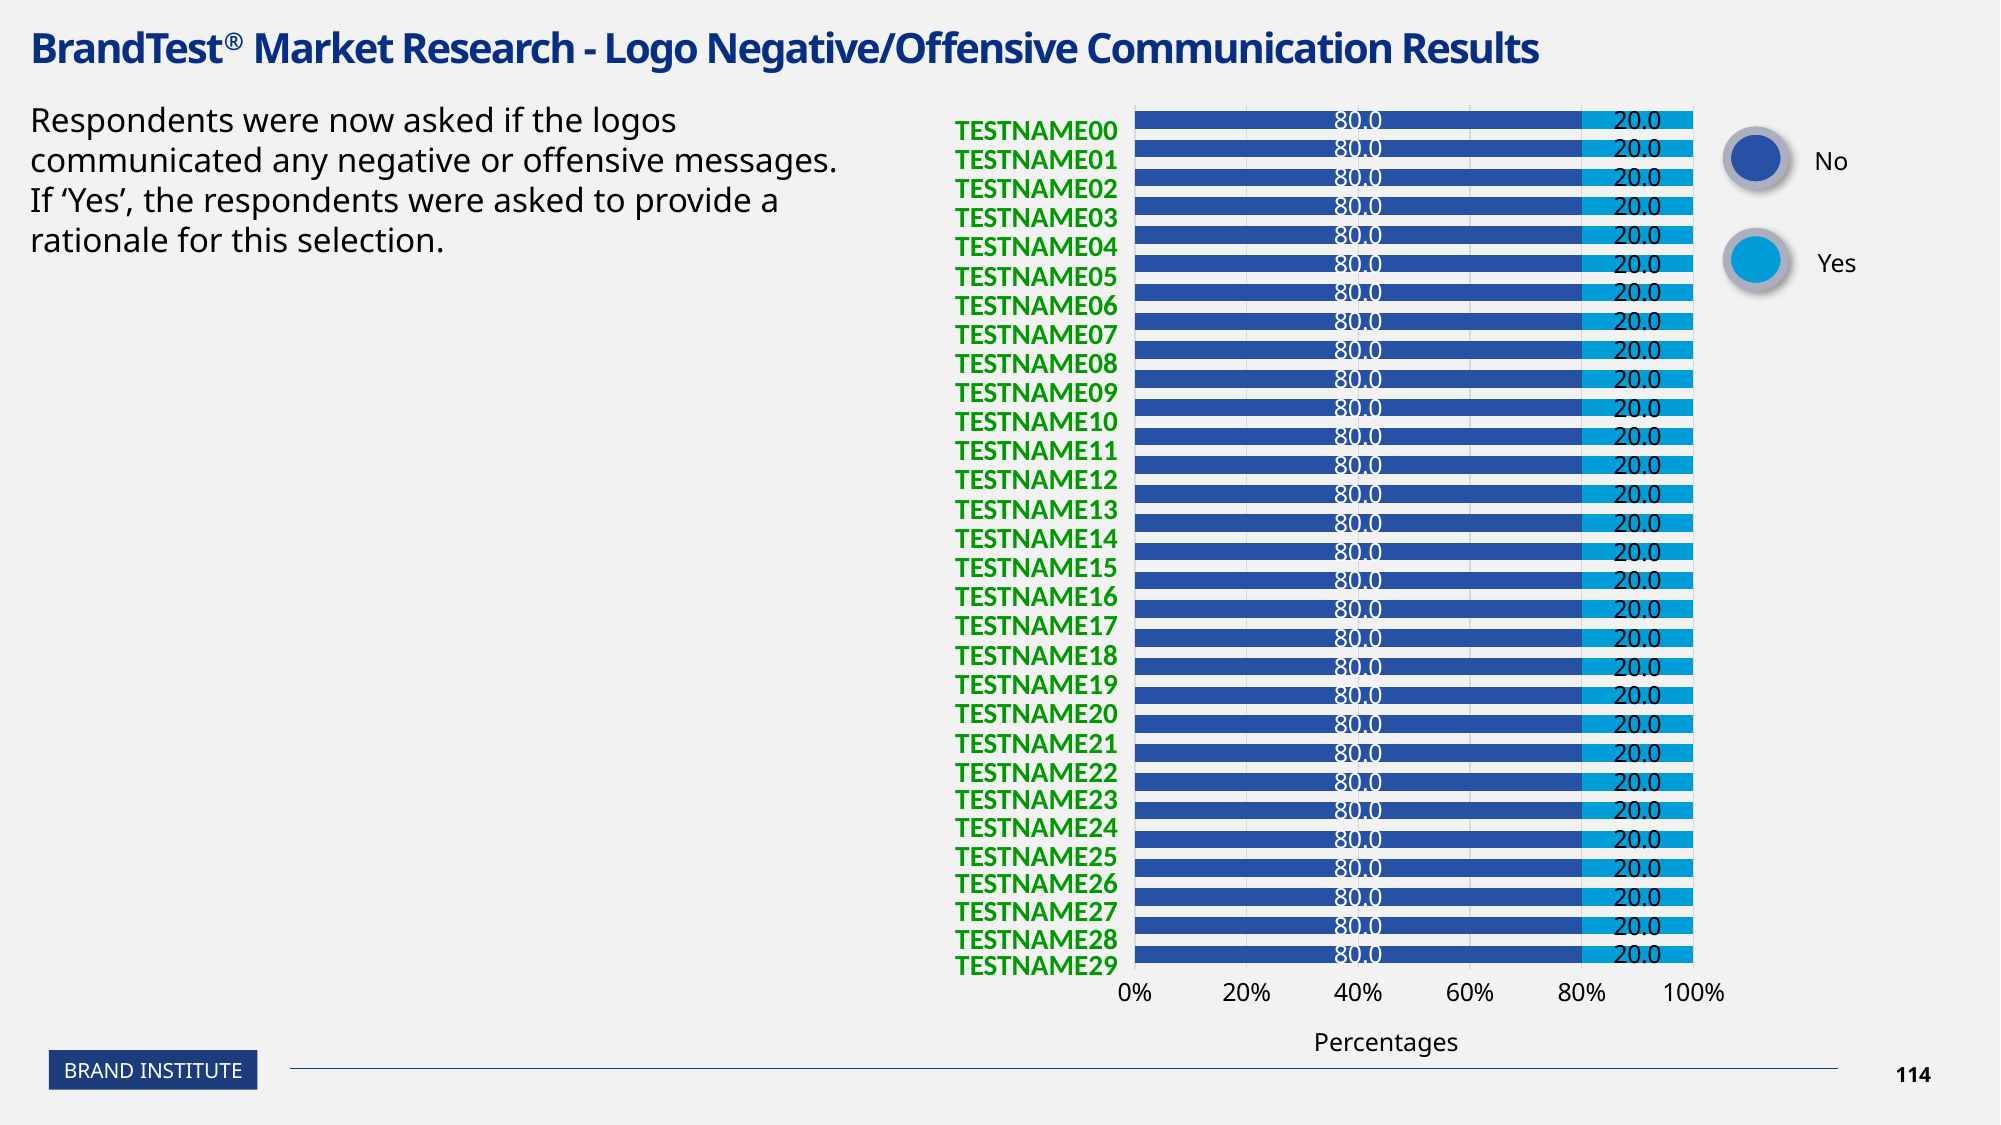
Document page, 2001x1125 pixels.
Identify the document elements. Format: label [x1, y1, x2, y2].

title [30, 0, 1954, 73]
text_box [1738, 130, 1929, 288]
text_box [30, 99, 852, 260]
text_box [1272, 1029, 1501, 1064]
text_box [954, 111, 1104, 982]
chart [1104, 86, 1738, 1029]
